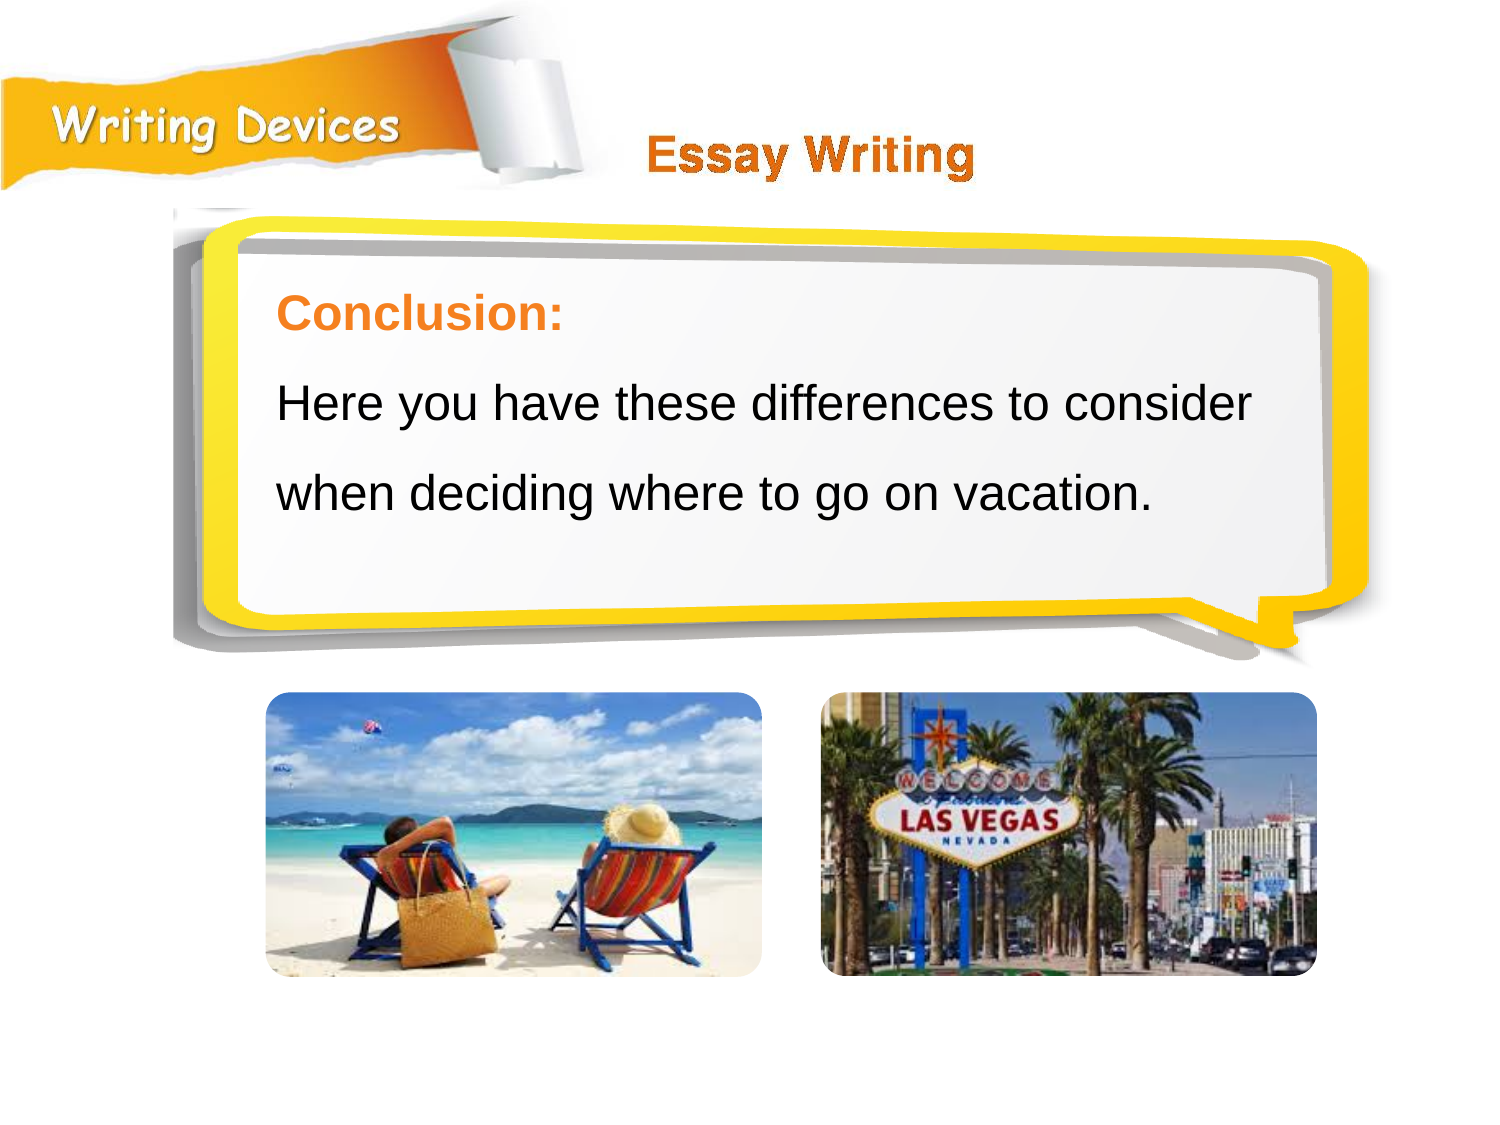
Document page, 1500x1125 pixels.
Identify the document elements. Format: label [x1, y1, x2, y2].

picture [820, 692, 1318, 977]
picture [173, 207, 1411, 669]
picture [265, 692, 763, 977]
picture [0, 0, 1199, 192]
